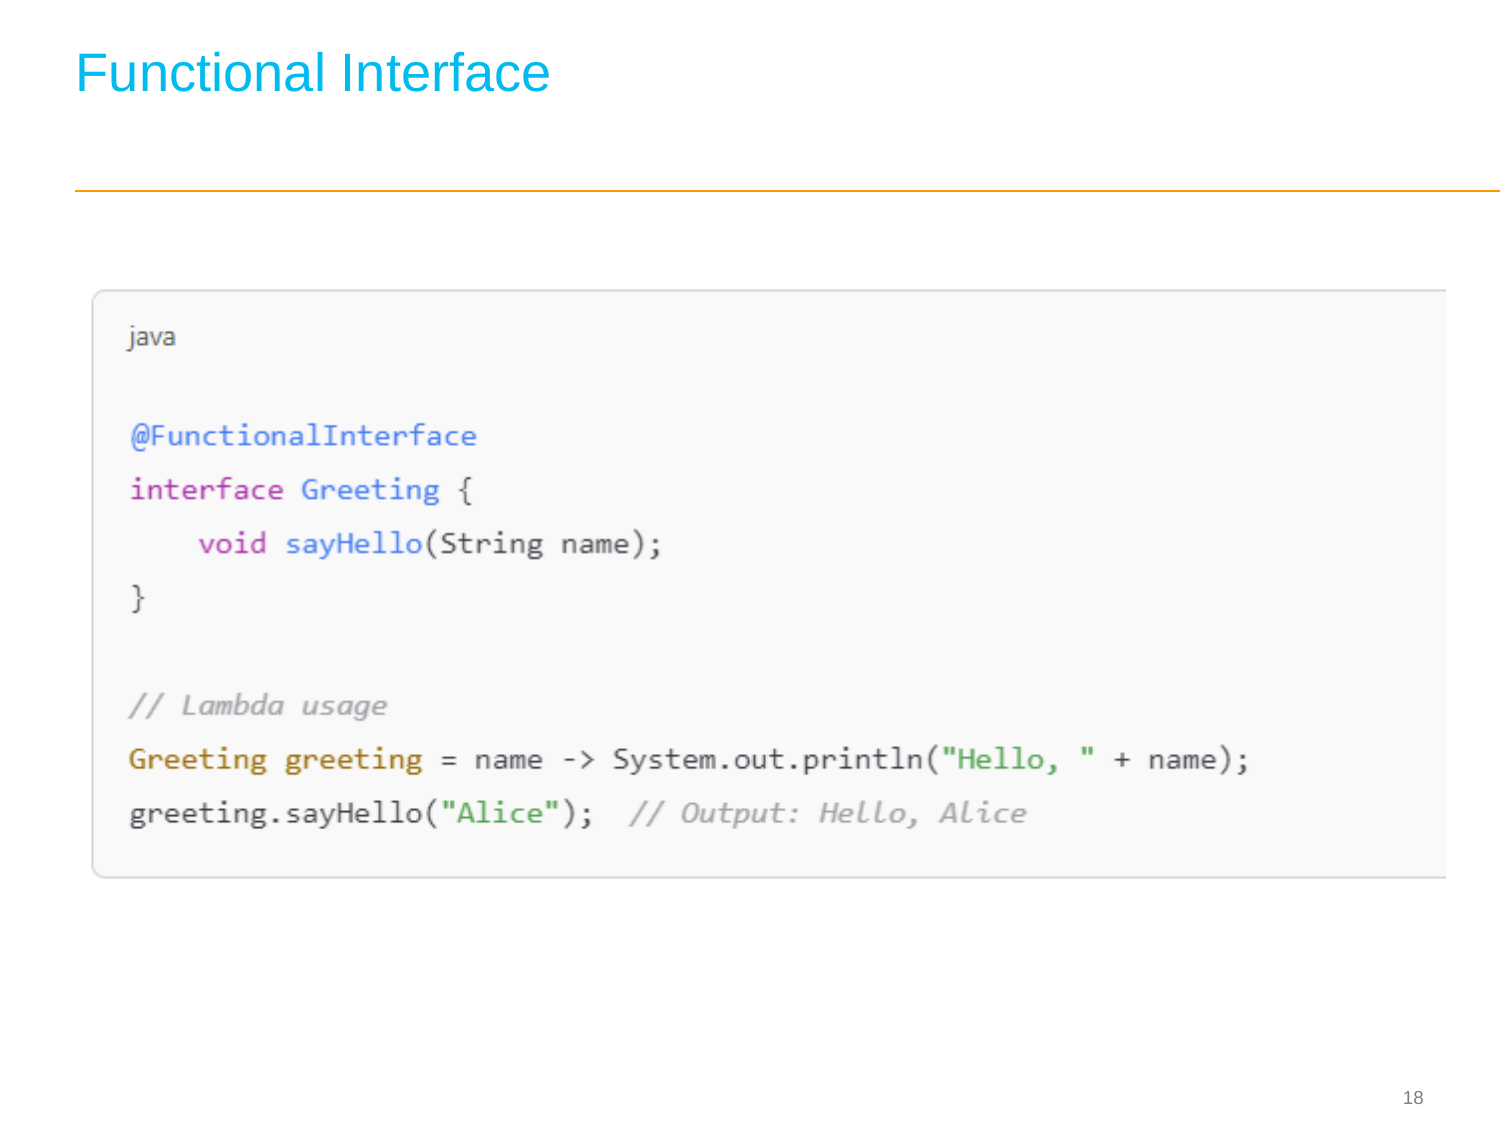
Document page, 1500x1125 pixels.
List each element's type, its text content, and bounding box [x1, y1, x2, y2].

title Functional Interface [75, 27, 1422, 157]
picture [90, 281, 1447, 883]
